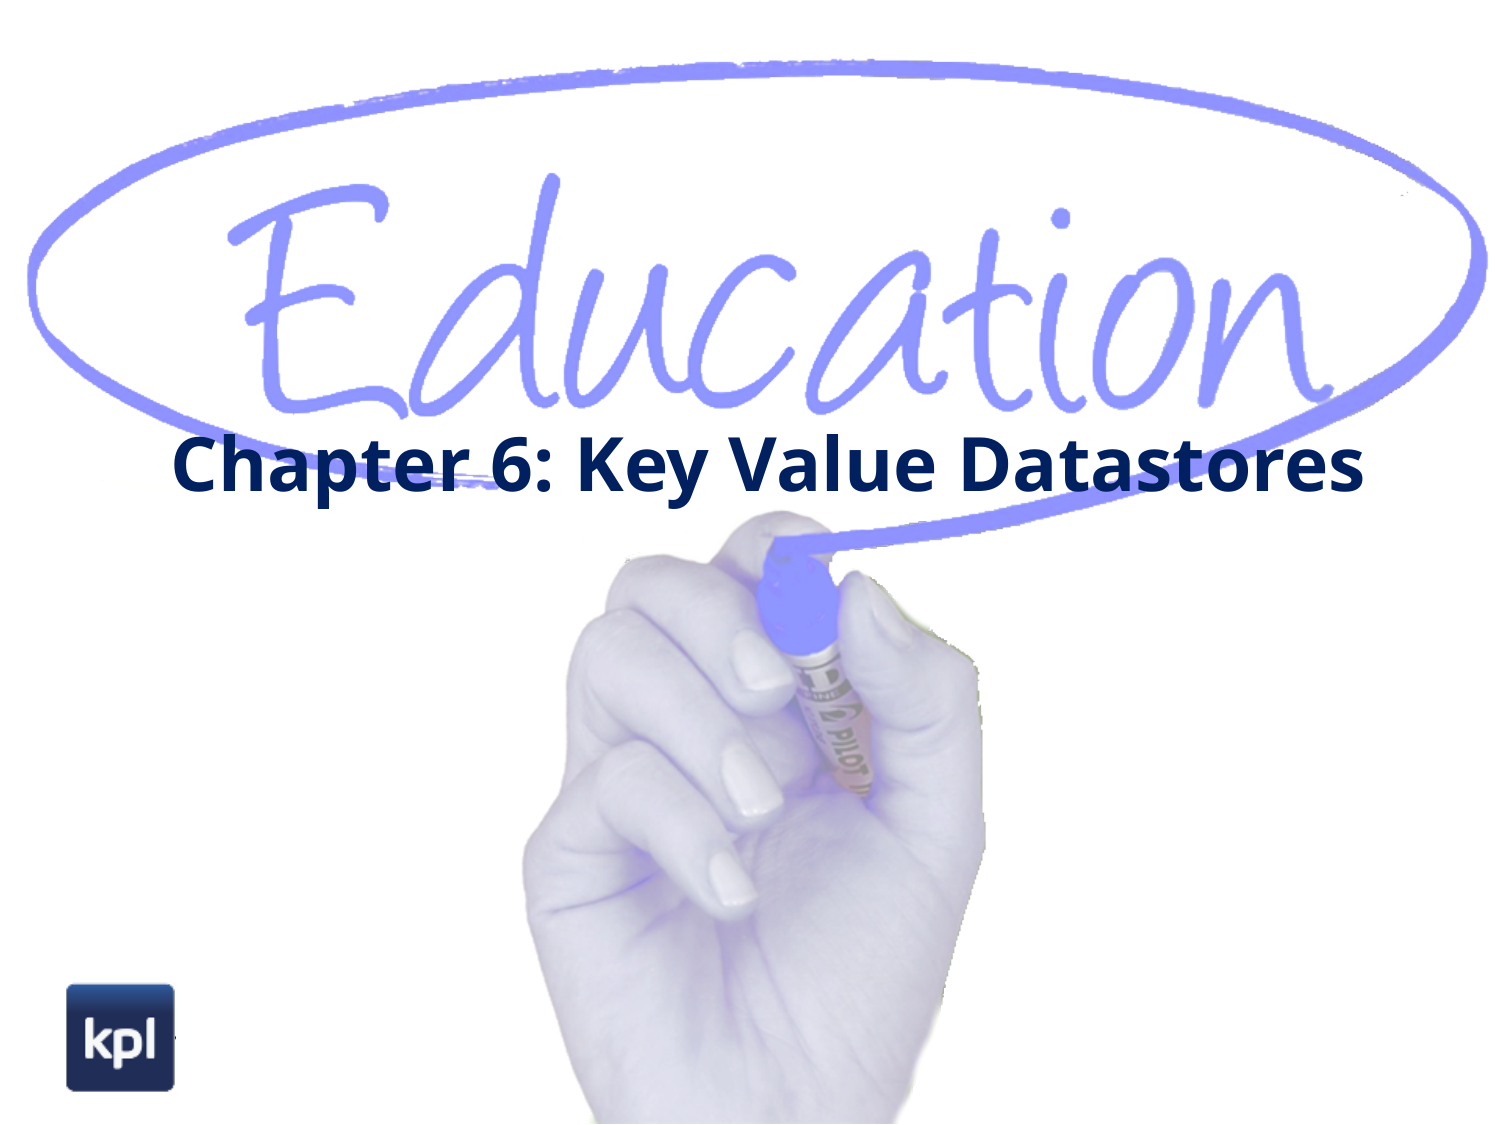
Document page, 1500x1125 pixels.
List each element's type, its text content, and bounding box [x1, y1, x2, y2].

picture [0, 1, 1500, 1124]
title Chapter 6: Key Value Datastores [88, 361, 1449, 562]
